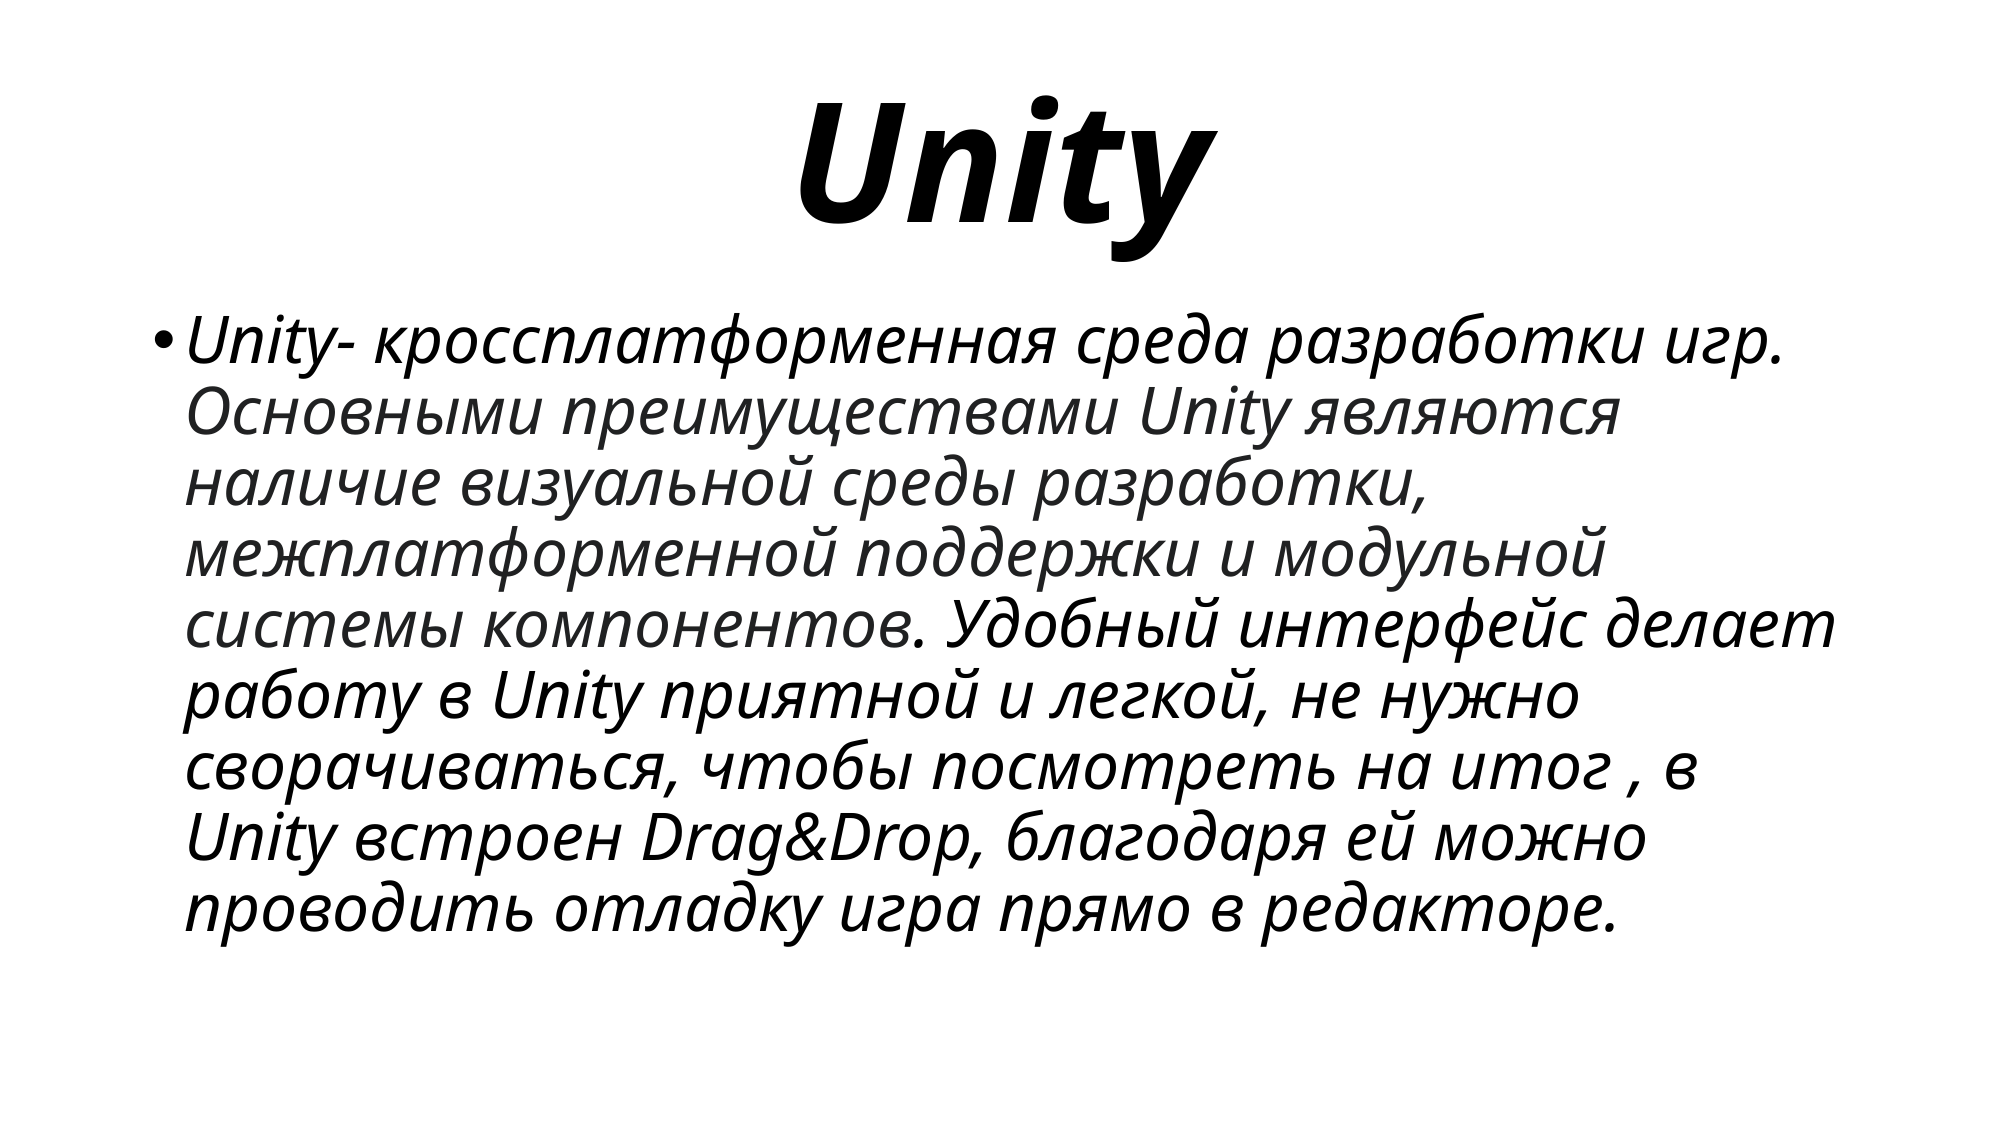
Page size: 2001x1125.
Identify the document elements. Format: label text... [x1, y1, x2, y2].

list Unity- кроссплатформенная среда разработки игр. Основными преимуществами Unity являются наличие визуальной среды разработки, межплатформенной поддержки и модульной системы компонентов. Удобный интерфейс делает работу в Unity приятной и легкой, не нужно сворачиваться, чтобы посмотреть на итог , в Unity встроен Drag&Drop, благодаря ей можно проводить отладку игра прямо в редакторе. [137, 299, 1863, 1014]
title Unity [137, 59, 1863, 278]
